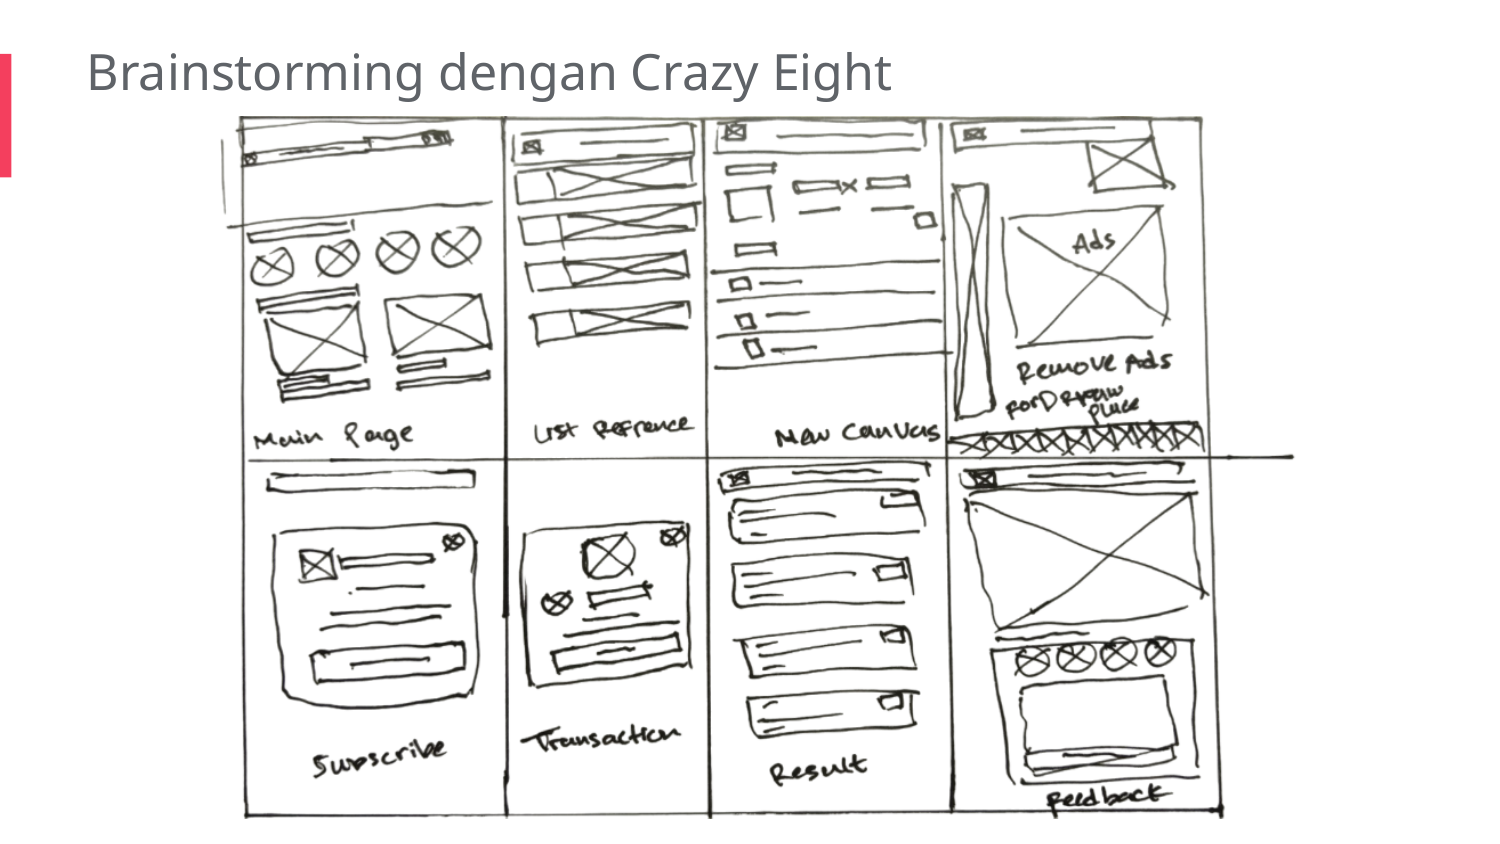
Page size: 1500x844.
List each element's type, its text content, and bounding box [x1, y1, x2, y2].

text_box Brainstorming dengan Crazy Eight [86, 25, 1089, 114]
picture [17, 116, 1478, 819]
